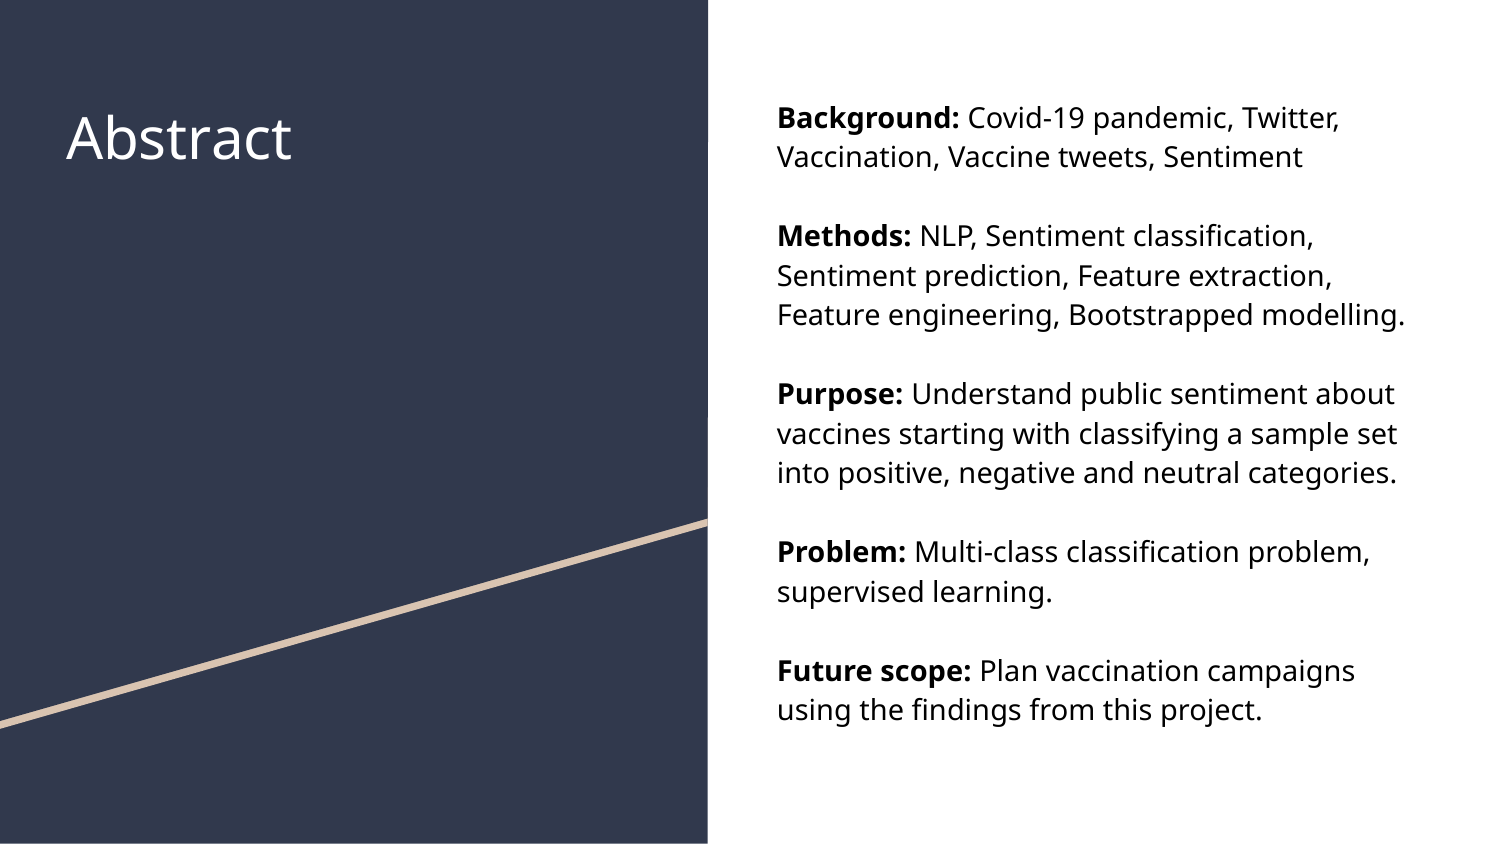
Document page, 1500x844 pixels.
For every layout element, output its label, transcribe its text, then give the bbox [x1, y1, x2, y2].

title Abstract [51, 82, 660, 494]
list Background: Covid-19 pandemic, Twitter, Vaccination, Vaccine tweets, Sentiment Methods: NLP, Sentiment classification, Sentiment prediction, Feature extraction, Feature engineering, Bootstrapped modelling. Purpose: Understand public sentiment about vaccines starting with classifying a sample set into positive, negative and neutral categories. Problem: Multi-class classification problem, supervised learning. Future scope: Plan vaccination campaigns using the findings from this project. [761, 82, 1446, 755]
